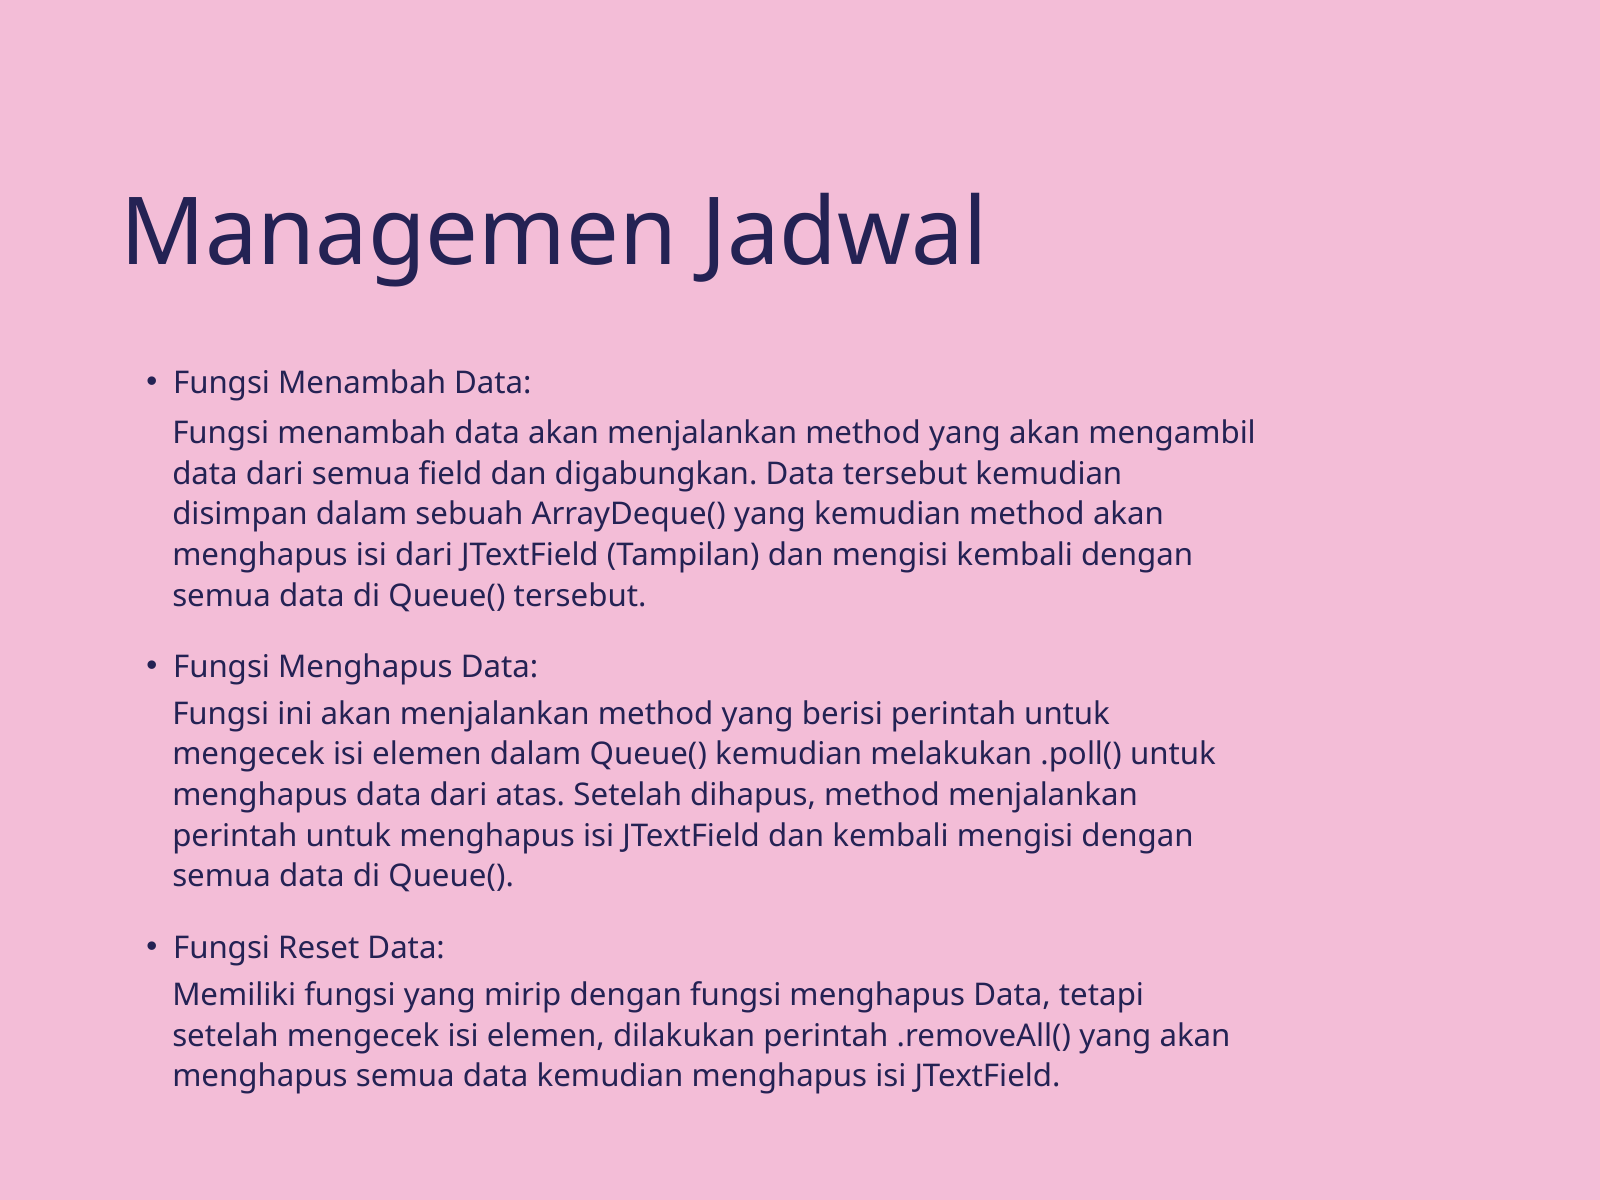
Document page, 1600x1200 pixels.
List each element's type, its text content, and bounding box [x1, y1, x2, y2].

text_box Managemen Jadwal [119, 171, 1234, 284]
text_box Memiliki fungsi yang mirip dengan fungsi menghapus Data, tetapi setelah mengecek isi elemen, dilakukan perintah .removeAll() yang akan menghapus semua data kemudian menghapus isi JTextField. [172, 971, 1259, 1093]
text_box Fungsi Menambah Data: [119, 358, 696, 400]
text_box Fungsi Reset Data: [119, 924, 696, 965]
text_box Fungsi Menghapus Data: [119, 642, 696, 684]
text_box Fungsi menambah data akan menjalankan method yang akan mengambil data dari semua field dan digabungkan. Data tersebut kemudian disimpan dalam sebuah ArrayDeque() yang kemudian method akan menghapus isi dari JTextField (Tampilan) dan mengisi kembali dengan semua data di Queue() tersebut. [172, 409, 1259, 613]
text_box Fungsi ini akan menjalankan method yang berisi perintah untuk mengecek isi elemen dalam Queue() kemudian melakukan .poll() untuk menghapus data dari atas. Setelah dihapus, method menjalankan perintah untuk menghapus isi JTextField dan kembali mengisi dengan semua data di Queue(). [172, 689, 1259, 893]
